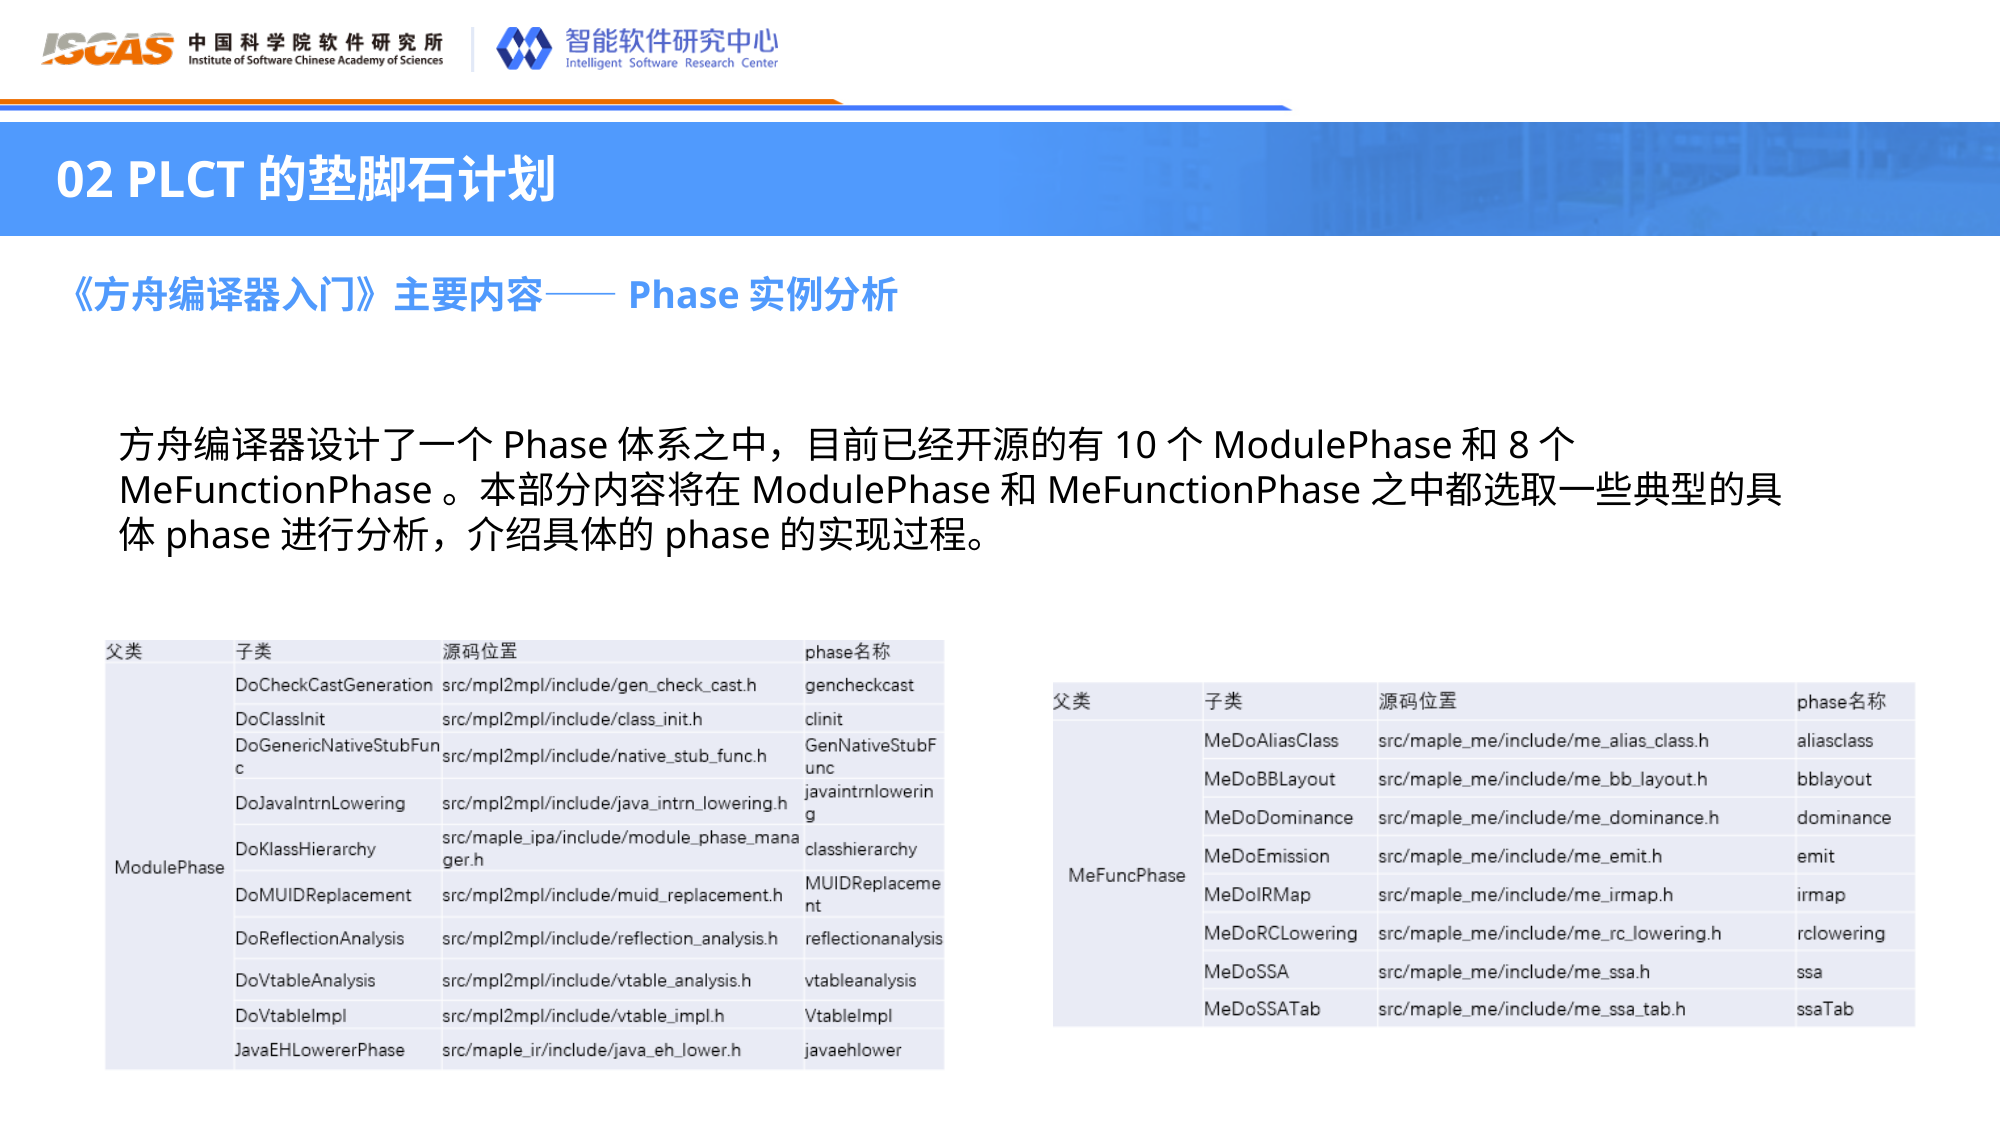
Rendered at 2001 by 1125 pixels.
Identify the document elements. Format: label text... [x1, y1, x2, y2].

picture [0, 0, 2000, 1125]
list 《方舟编译器入门》主要内容——Phase实例分析 [41, 268, 1234, 339]
text_box 方舟编译器设计了一个Phase体系之中，目前已经开源的有10个ModulePhase和8个MeFunctionPhase。本部分内容将在ModulePhase和MeFunctionPhase之中都选取一些典型的具体phase进行分析，介绍具体的phase的实现过程。 [103, 413, 1823, 564]
list 02 PLCT的垫脚石计划 [41, 146, 1315, 212]
